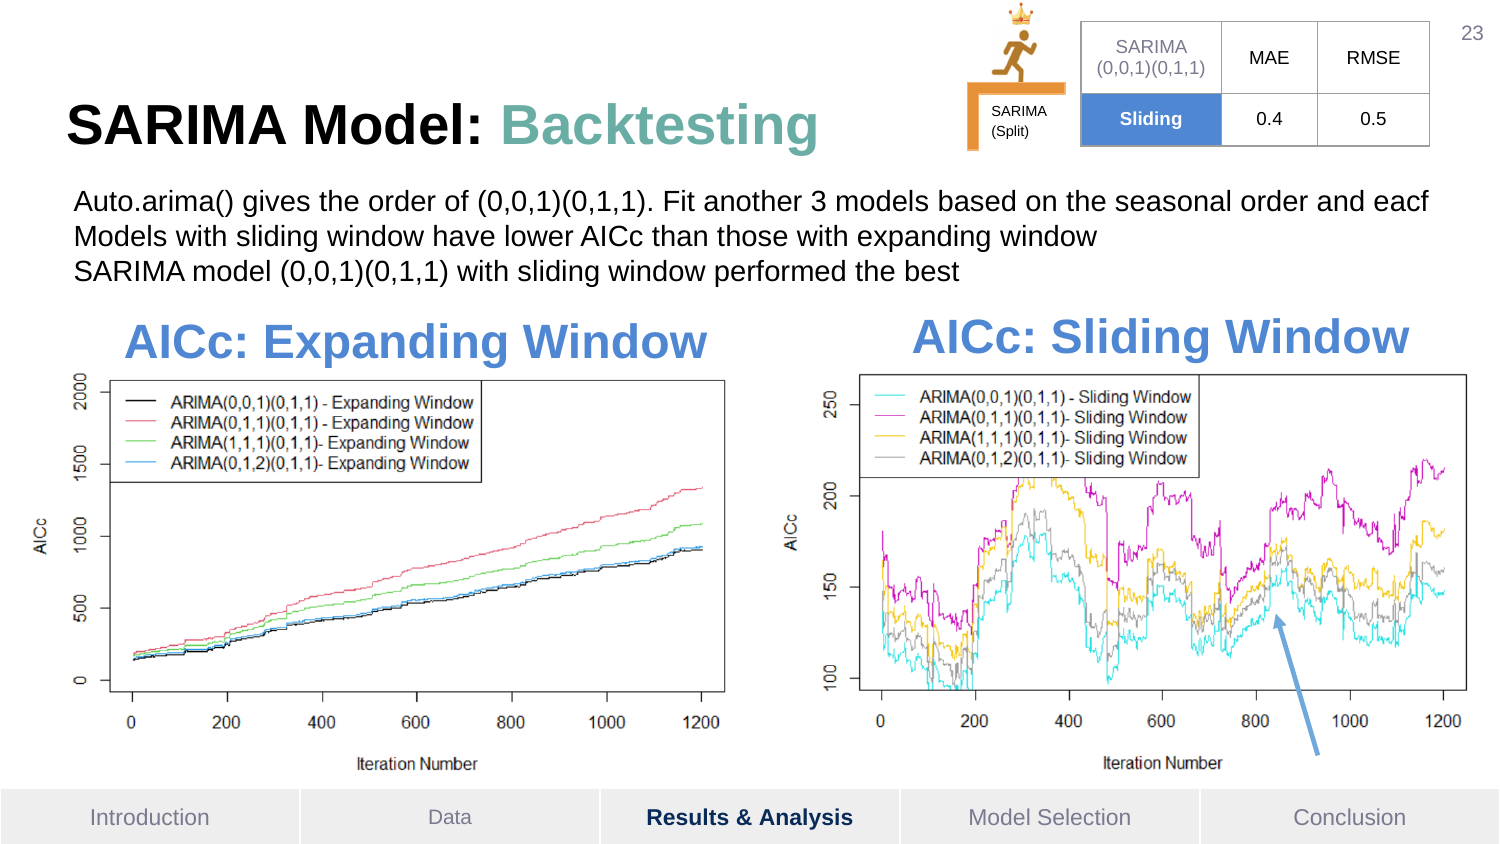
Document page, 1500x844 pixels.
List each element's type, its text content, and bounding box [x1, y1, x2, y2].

title SARIMA Model: Backtesting [51, 72, 1449, 167]
table_header Model Selection [901, 789, 1199, 844]
table_header Introduction [1, 789, 299, 844]
picture [768, 368, 1488, 780]
table_header RMSE [1318, 22, 1429, 93]
text_box AICc: Expanding Window [96, 302, 736, 370]
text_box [967, 0, 1067, 153]
text_box AICc: Sliding Window [866, 302, 1456, 367]
table_header MAE [1222, 22, 1317, 93]
table_cell 0.5 [1318, 94, 1429, 145]
table_header Results & Analysis [601, 789, 899, 844]
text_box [1275, 613, 1319, 756]
slide_number ‹#› [1409, 0, 1500, 65]
text_box Auto.arima() gives the order of (0,0,1)(0,1,1). Fit another 3 models based on the seasonal order and eacf Models with sliding window have lower AICc than those with expanding window SARIMA model (0,0,1)(0,1,1) with sliding window performed the best [58, 166, 1489, 302]
picture [26, 371, 736, 774]
table_header Data [301, 789, 599, 844]
table_header Conclusion [1201, 789, 1499, 844]
table_cell 0.4 [1222, 94, 1317, 145]
table_cell Sliding [1082, 94, 1221, 145]
table_header SARIMA (0,0,1)(0,1,1) [1082, 22, 1221, 93]
